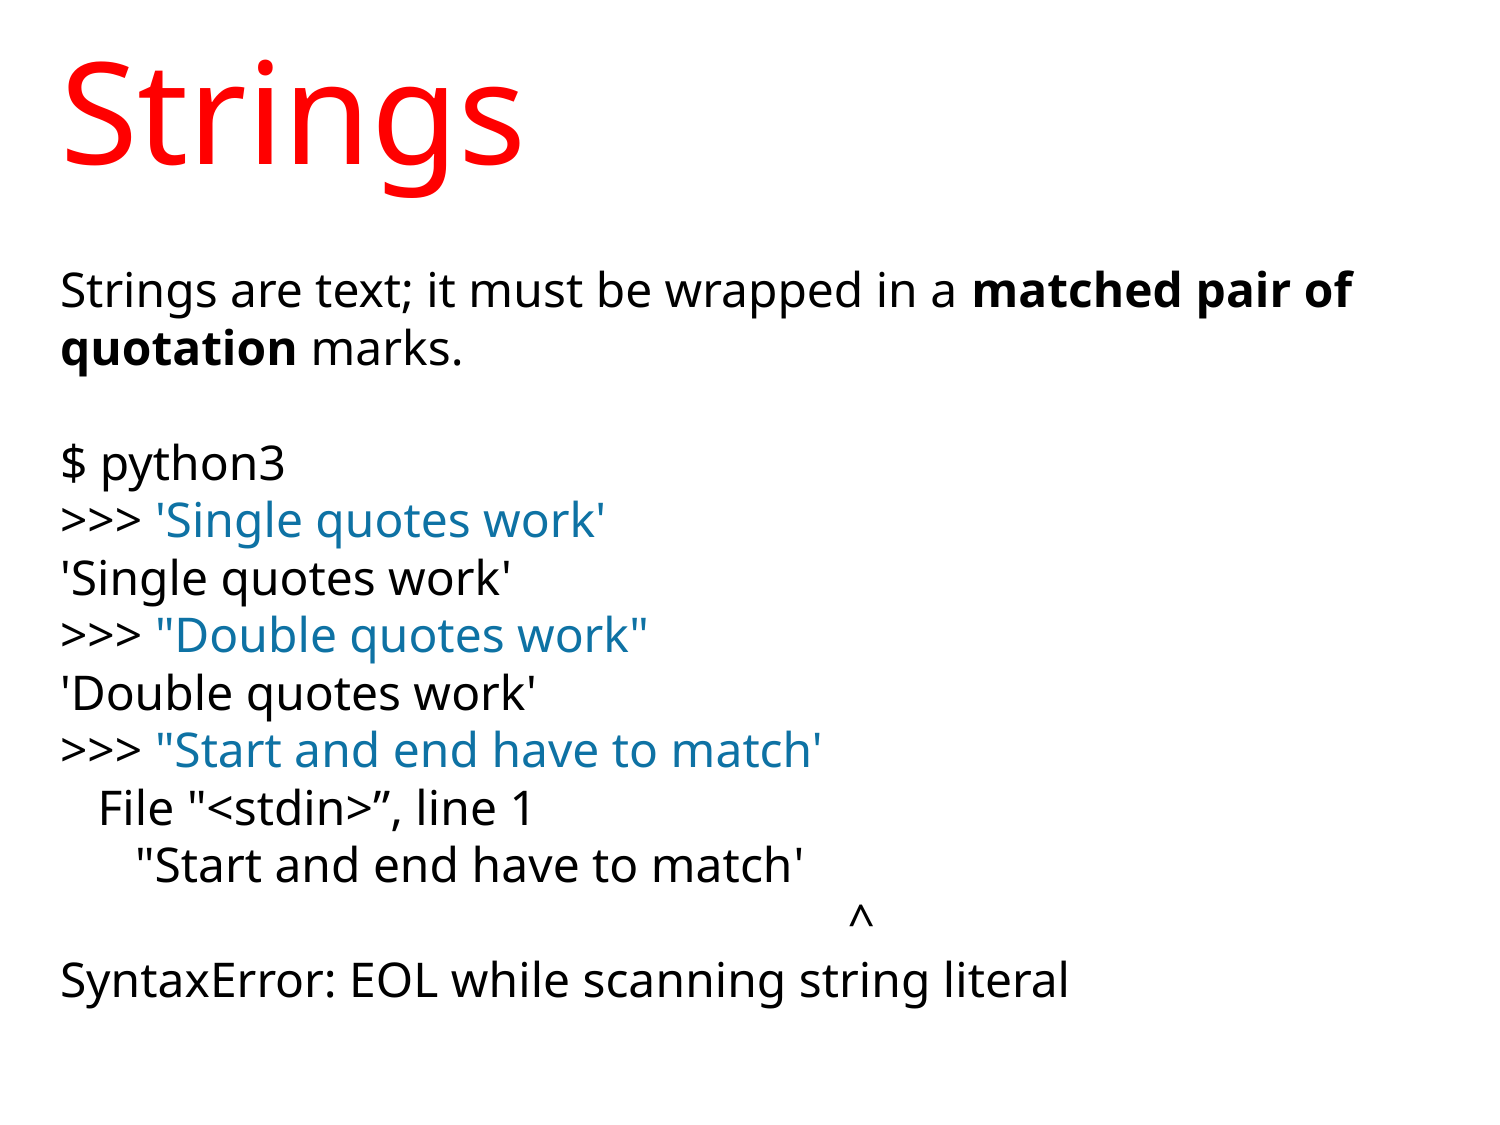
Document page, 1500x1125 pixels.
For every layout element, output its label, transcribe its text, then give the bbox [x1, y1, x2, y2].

title Strings [45, 45, 1455, 209]
list Strings are text; it must be wrapped in a matched pair of quotation marks. $ python3 >>> 'Single quotes work' 'Single quotes work' >>> "Double quotes work" 'Double quotes work' >>> "Start and end have to match' File "<stdin>”, line 1 "Start and end have to match' ^ SyntaxError: EOL while scanning string literal [45, 245, 1455, 1055]
